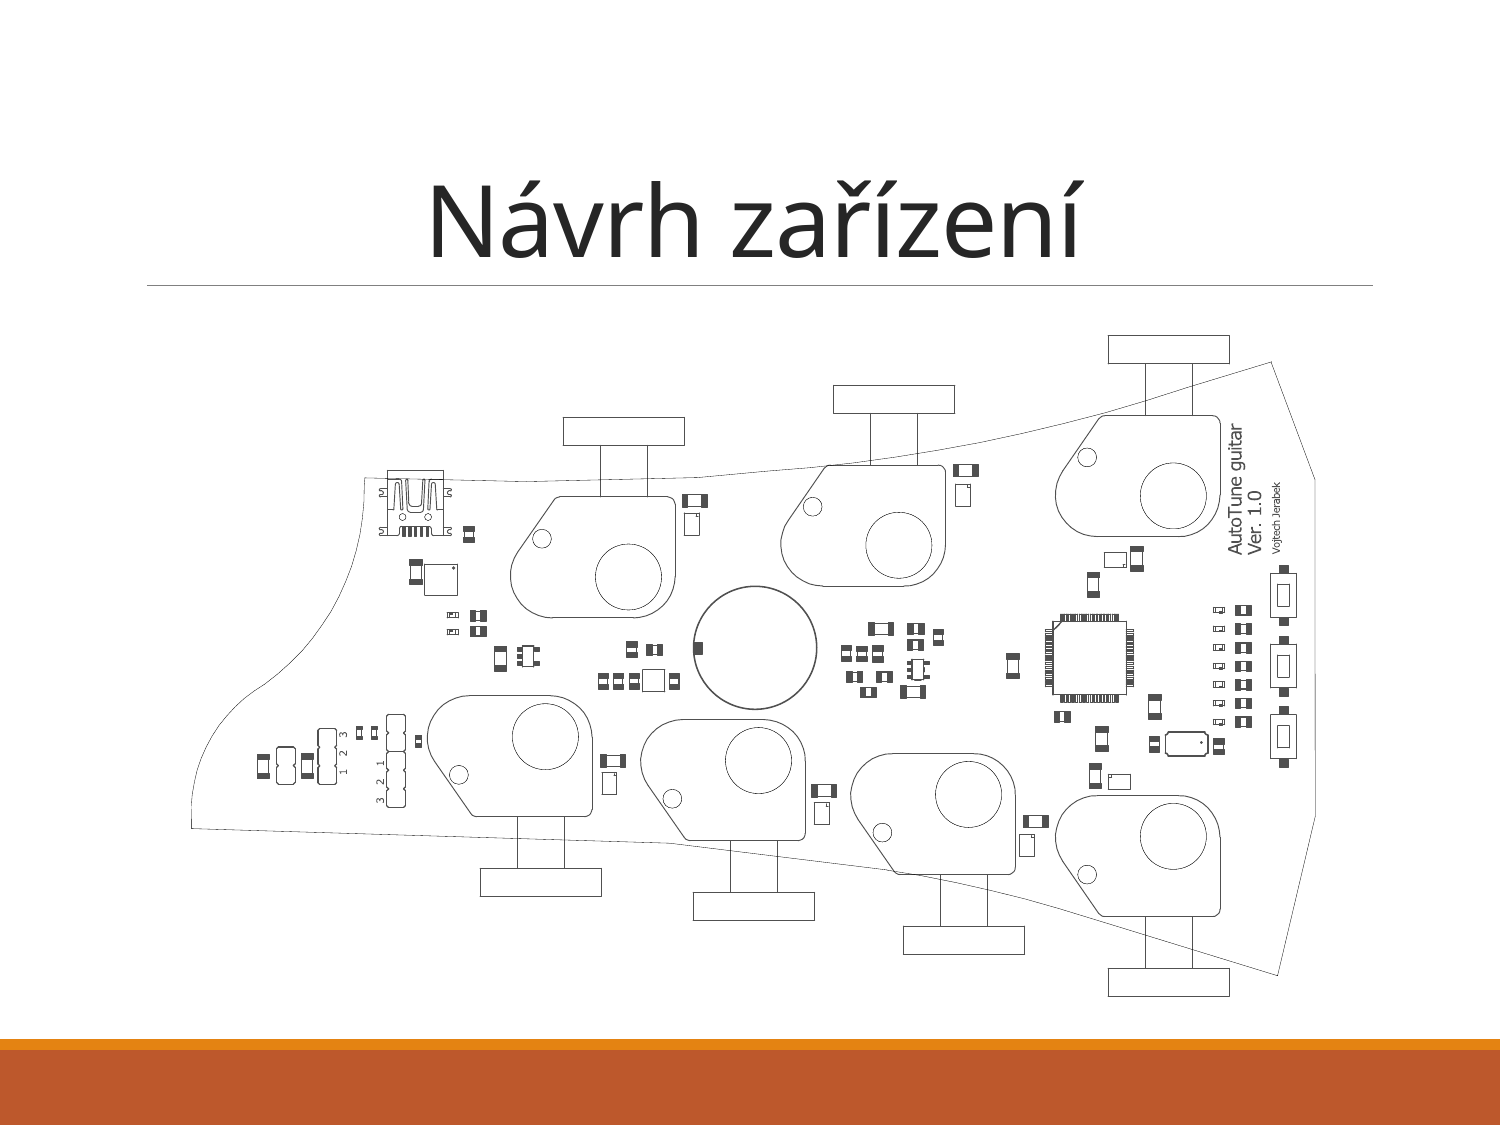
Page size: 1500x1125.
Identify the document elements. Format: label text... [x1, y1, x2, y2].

title Návrh zařízení [135, 47, 1373, 285]
picture [422, 102, 1086, 1125]
